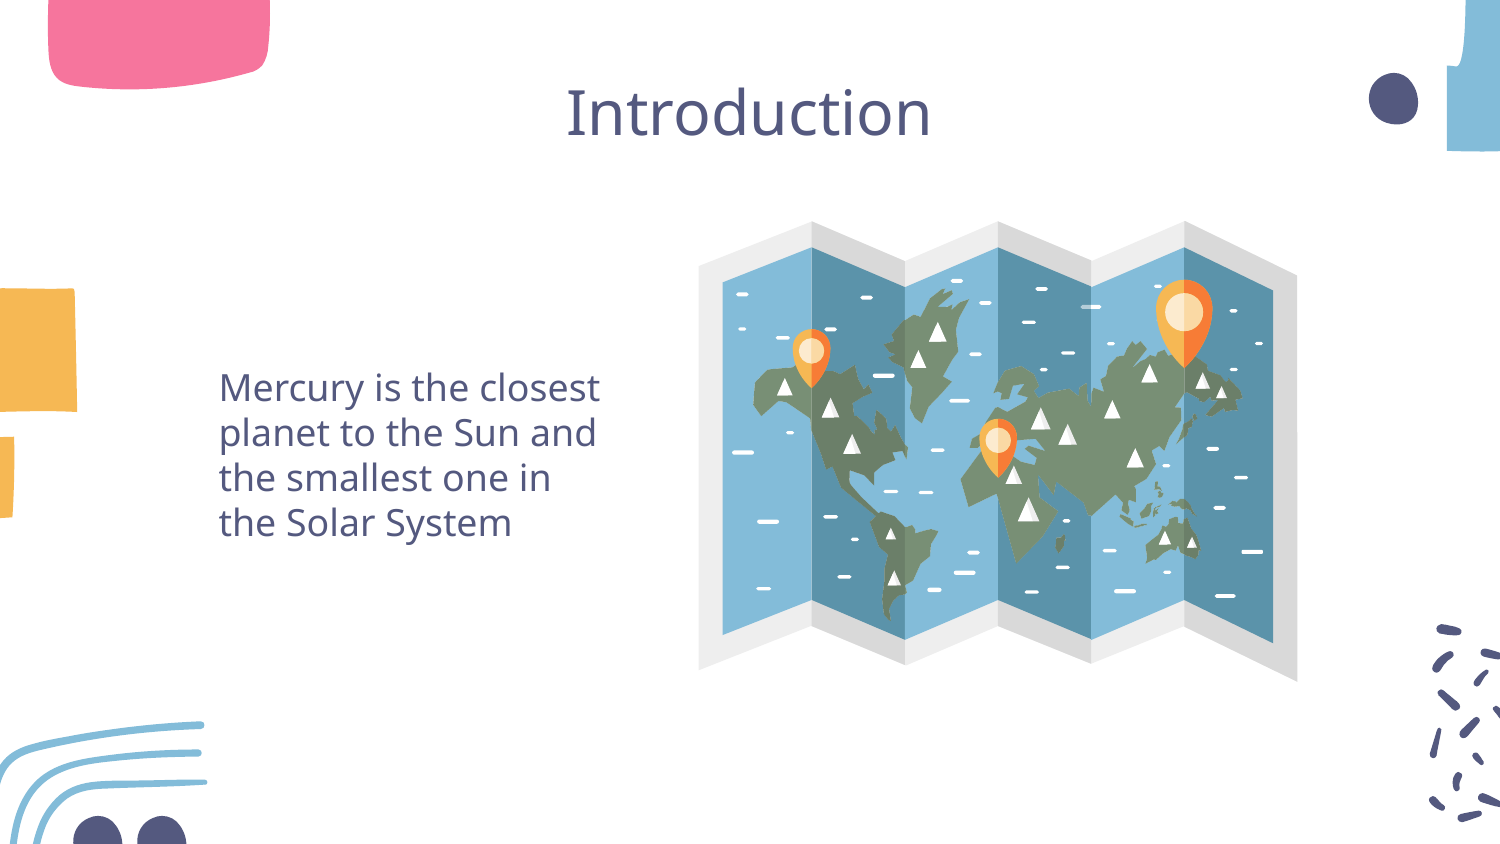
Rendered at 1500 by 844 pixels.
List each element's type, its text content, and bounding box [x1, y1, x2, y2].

title Introduction [119, 58, 1381, 153]
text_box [698, 220, 1298, 683]
subtitle Mercury is the closest planet to the Sun and the smallest one in the Solar System [203, 348, 620, 555]
